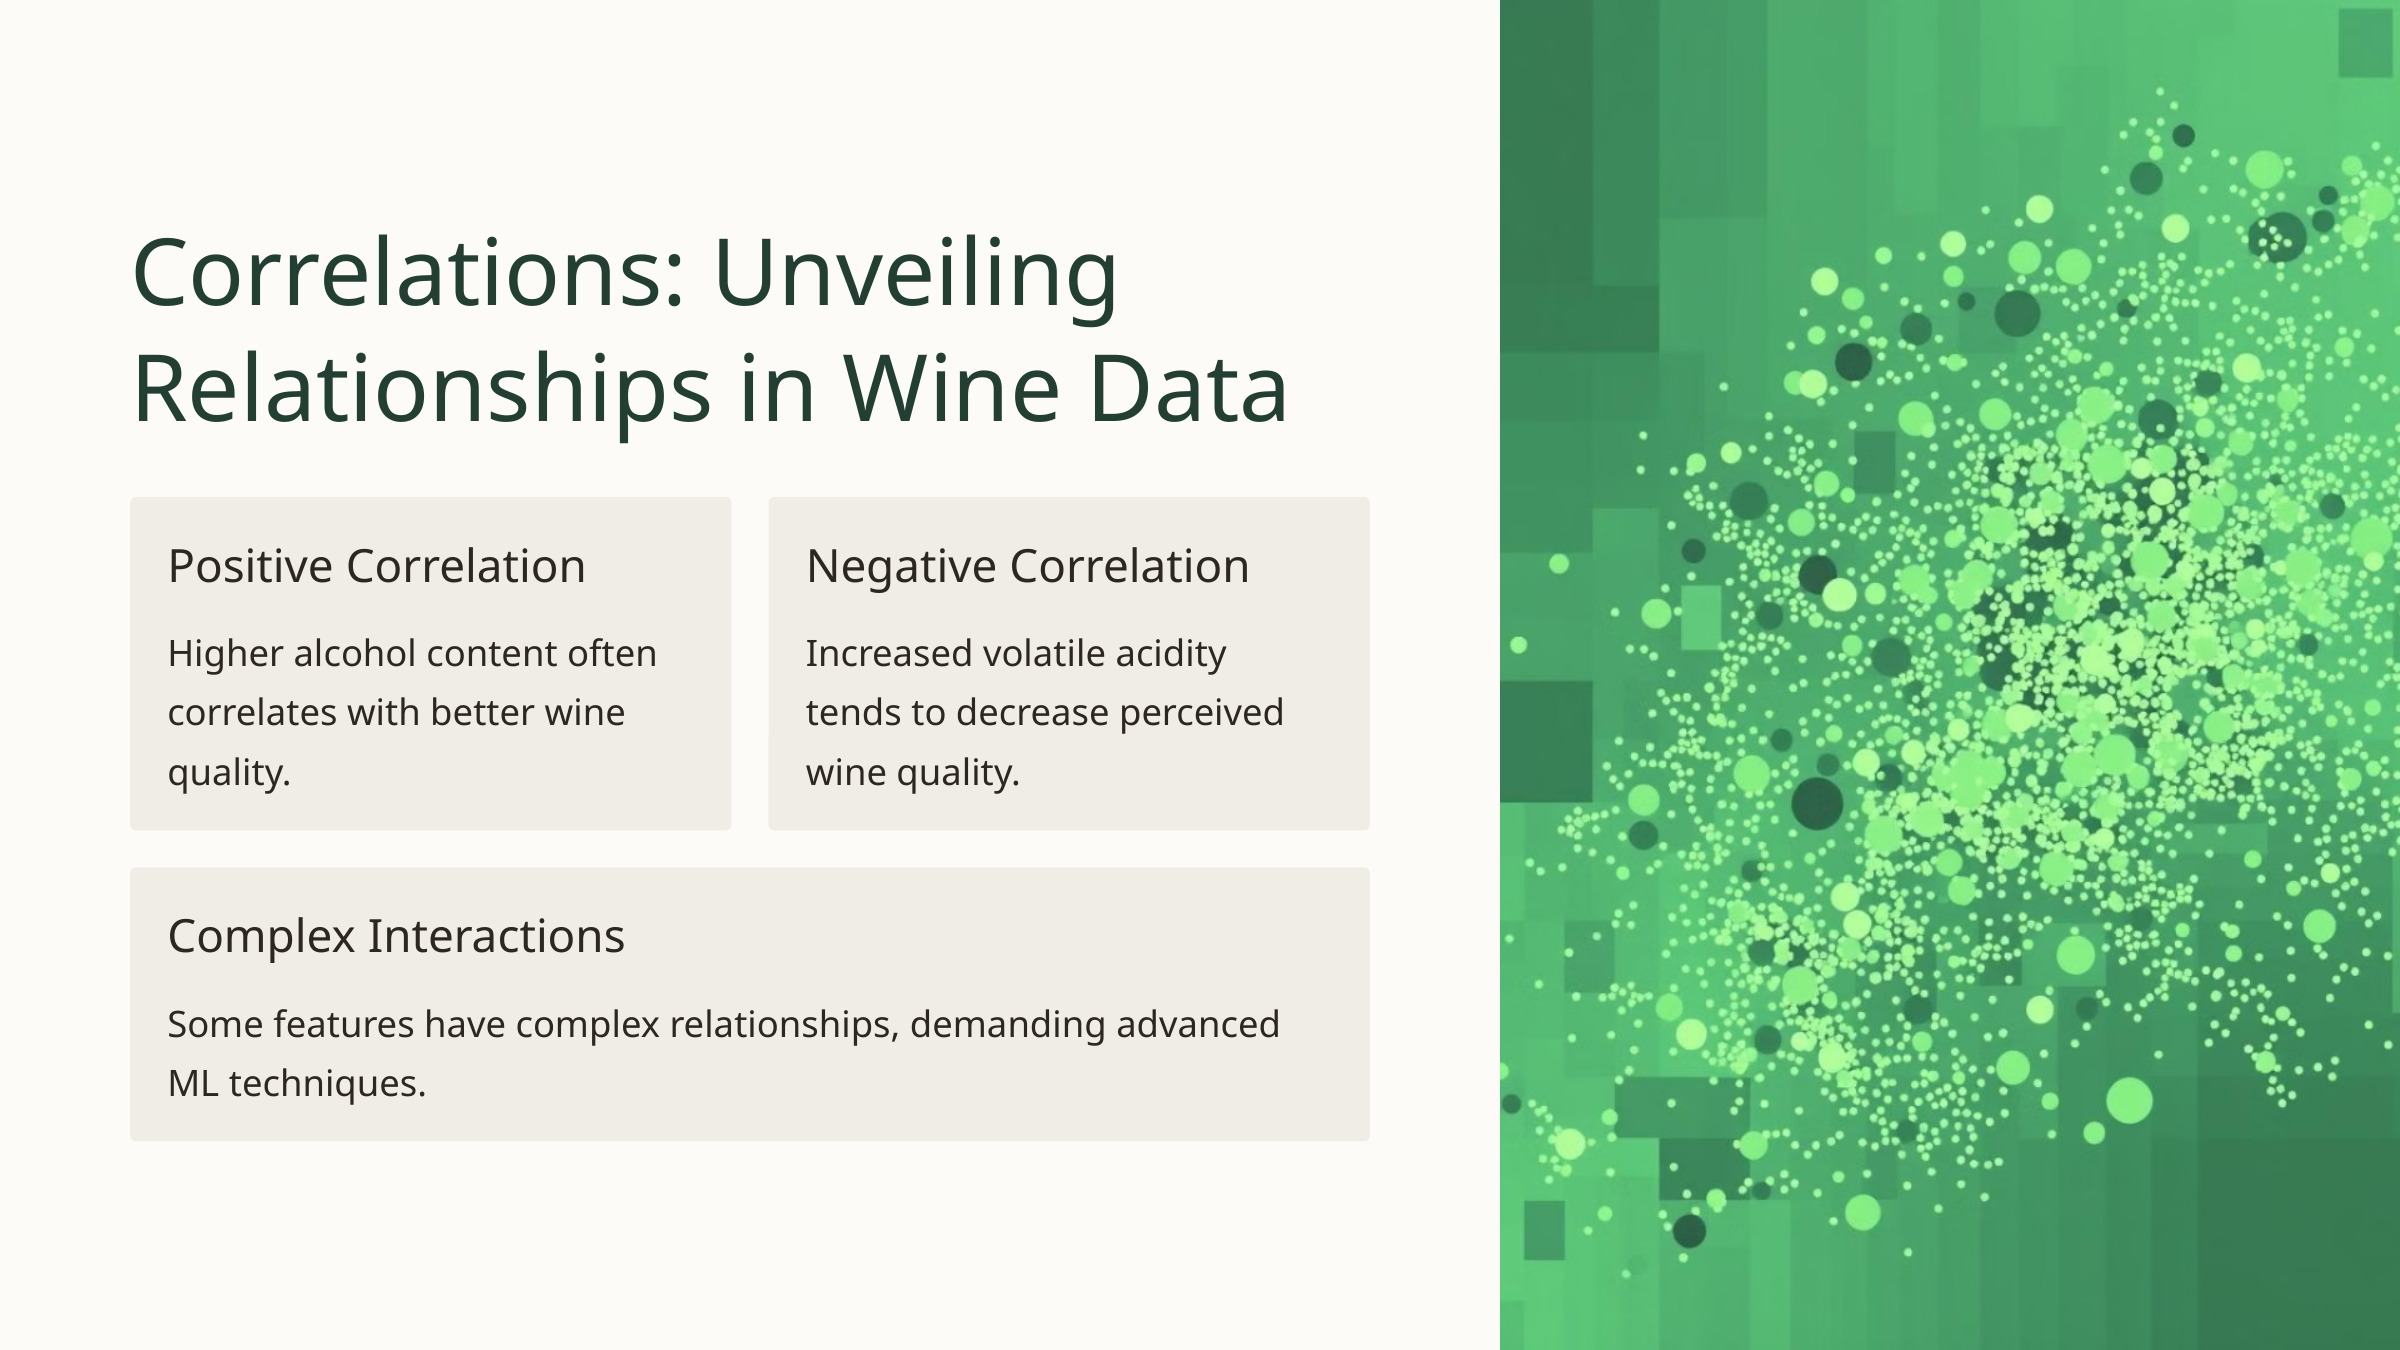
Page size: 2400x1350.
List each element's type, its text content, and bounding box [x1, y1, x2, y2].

text_box Positive Correlation [167, 534, 633, 593]
text_box Increased volatile acidity tends to decrease perceived wine quality. [805, 614, 1333, 793]
text_box Negative Correlation [805, 534, 1271, 593]
text_box Correlations: Unveiling Relationships in Wine Data [130, 208, 1370, 441]
text_box Higher alcohol content often correlates with better wine quality. [167, 614, 695, 793]
picture [1499, 0, 2400, 1350]
text_box [130, 867, 1370, 1142]
text_box Complex Interactions [167, 904, 633, 963]
text_box Some features have complex relationships, demanding advanced ML techniques. [167, 985, 1333, 1105]
text_box [130, 496, 732, 831]
text_box [768, 496, 1370, 831]
